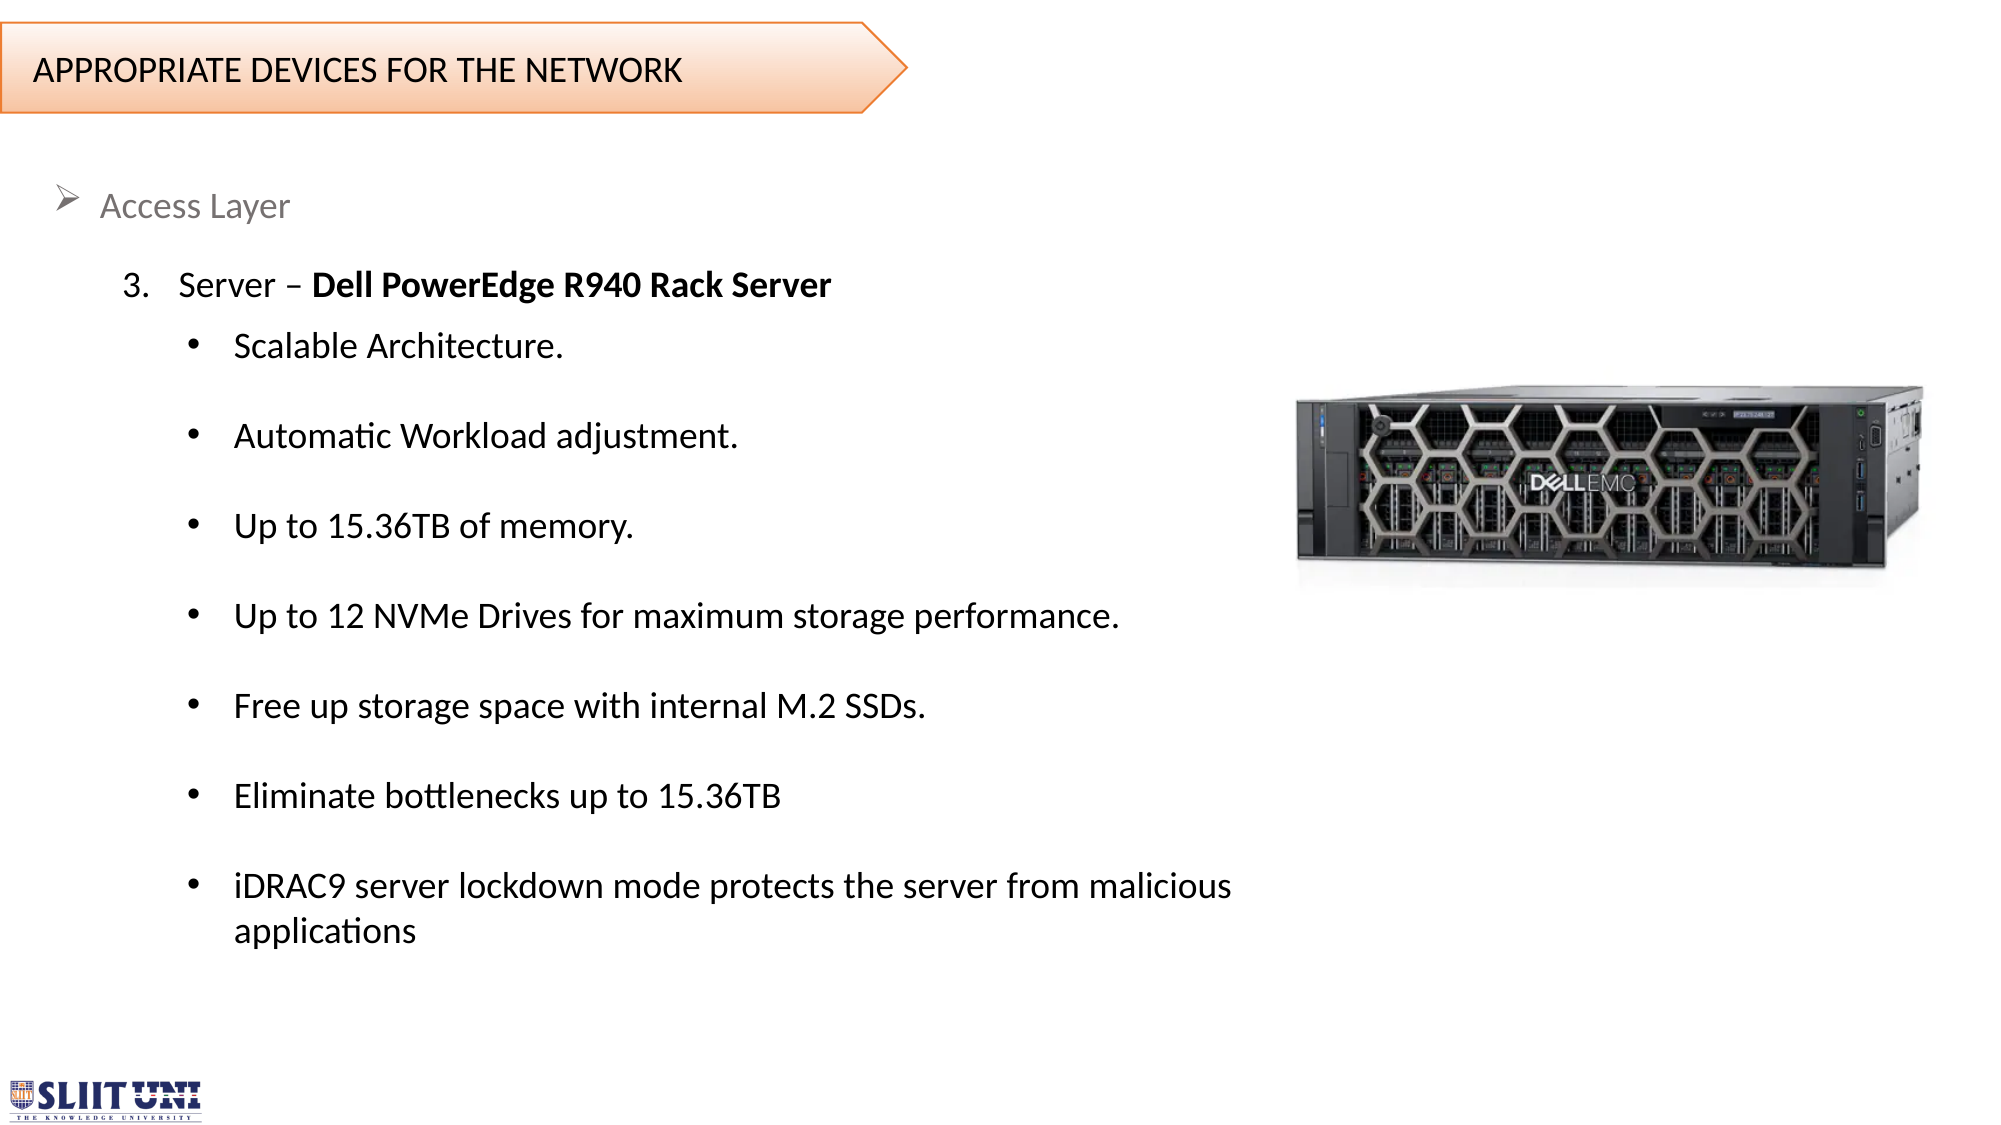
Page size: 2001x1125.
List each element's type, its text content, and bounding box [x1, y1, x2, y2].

picture [1277, 184, 1943, 651]
text_box Scalable Architecture. Automatic Workload adjustment. Up to 15.36TB of memory. Up to 12 NVMe Drives for maximum storage performance. Free up storage space with internal M.2 SSDs. Eliminate bottlenecks up to 15.36TB iDRAC9 server lockdown mode protects the server from malicious applications [172, 313, 1313, 959]
text_box Server – Dell PowerEdge R940 Rack Server [107, 253, 848, 313]
text_box Access Layer [38, 173, 307, 233]
text_box APPROPRIATE DEVICES FOR THE NETWORK [0, 21, 909, 114]
picture [0, 1078, 210, 1125]
